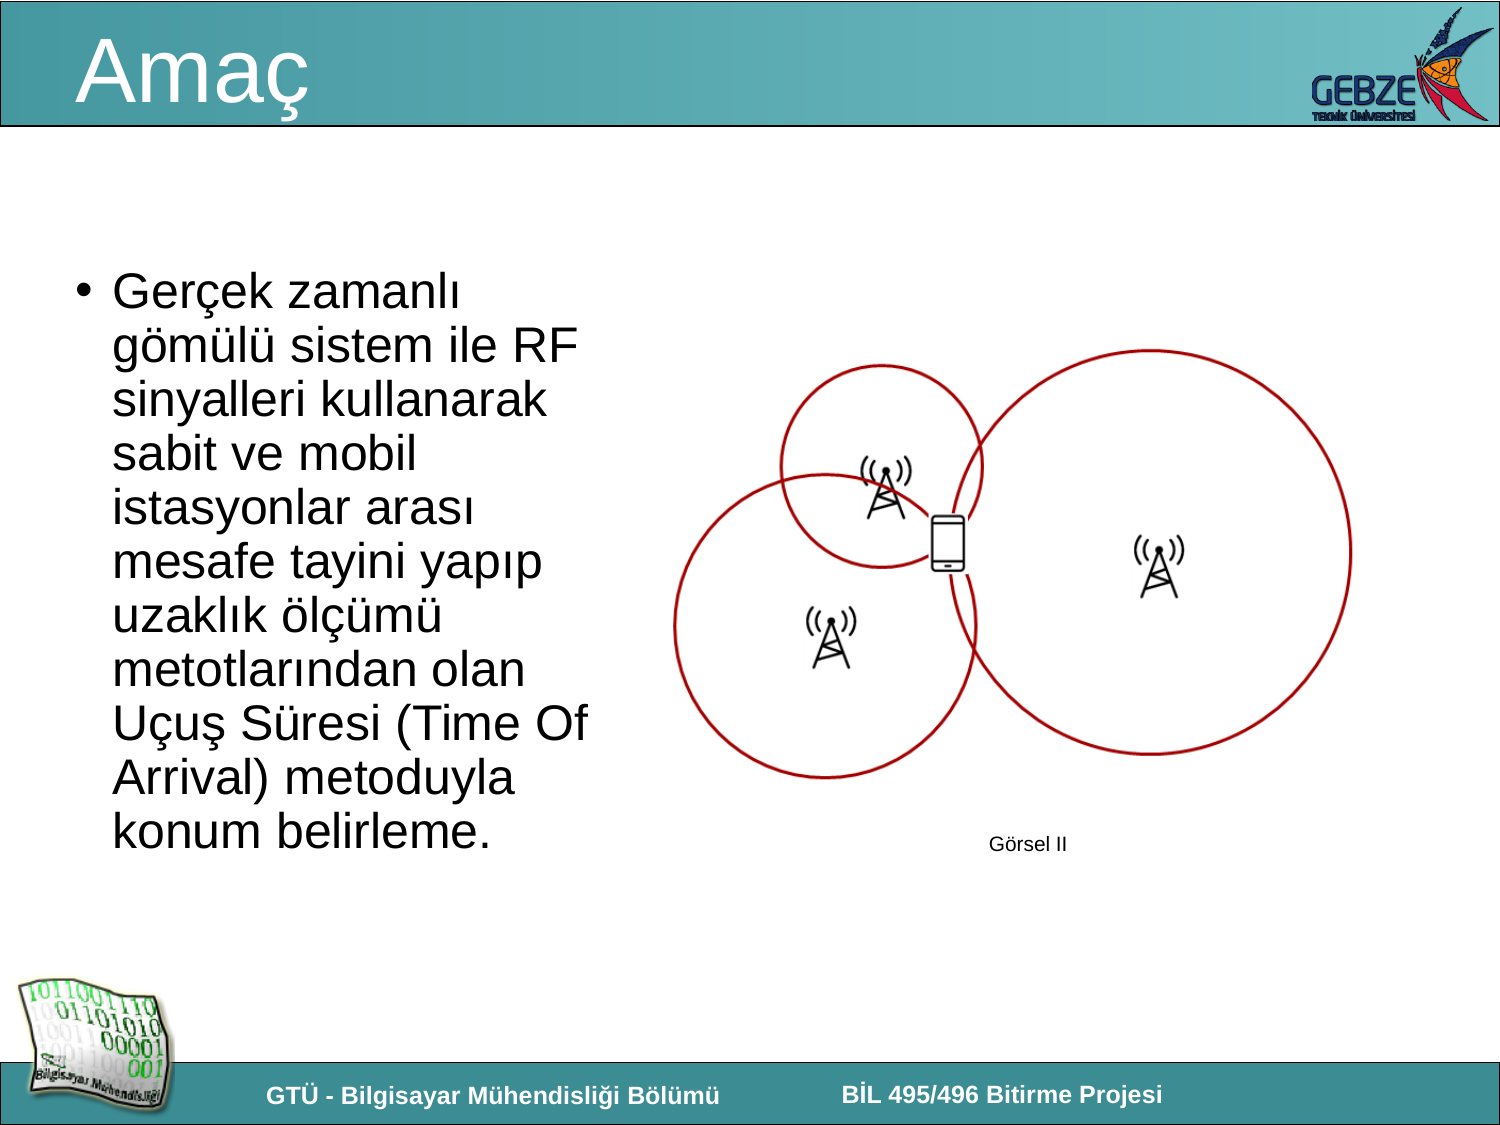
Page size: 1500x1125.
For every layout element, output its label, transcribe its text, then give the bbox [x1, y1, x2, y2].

subtitle Gerçek zamanlı gömülü sistem ile RF sinyalleri kullanarak sabit ve mobil istasyonlar arası mesafe tayini yapıp uzaklık ölçümü metotlarından olan Uçuş Süresi (Time Of Arrival) metoduyla konum belirleme. [75, 246, 616, 878]
picture [13, 962, 175, 1124]
text_box Görsel II [974, 823, 1156, 864]
picture [654, 335, 1364, 790]
title Amaç [75, 0, 763, 146]
picture [1312, 7, 1494, 121]
